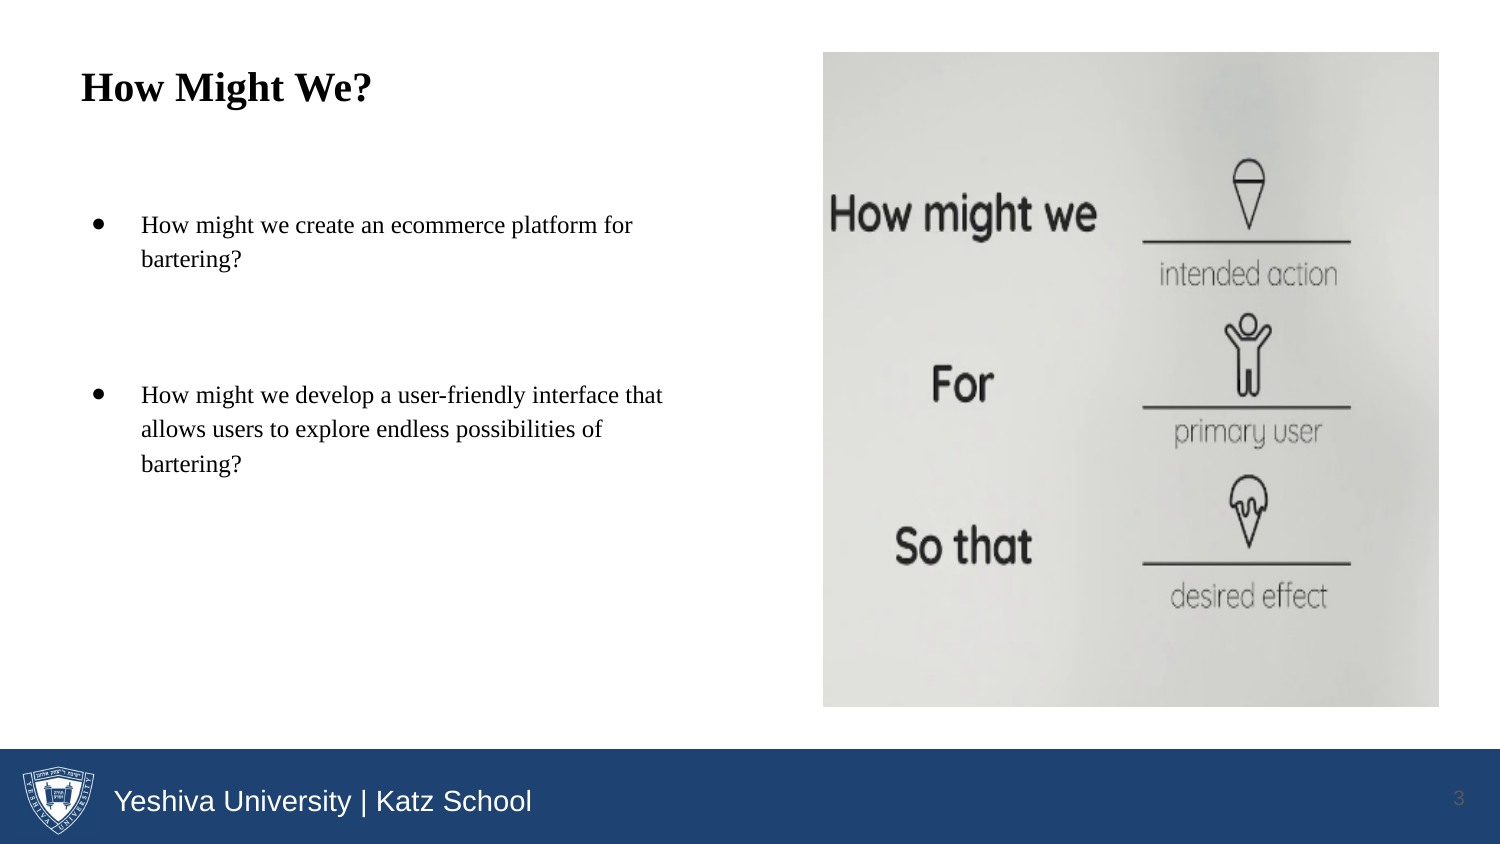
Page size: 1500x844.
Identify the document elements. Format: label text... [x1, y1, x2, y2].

picture [0, 749, 1500, 844]
picture [823, 51, 1439, 707]
list How might we create an ecommerce platform for bartering? How might we develop a user-friendly interface that allows users to explore endless possibilities of bartering? [51, 189, 708, 702]
title How Might We? [66, 45, 1464, 131]
